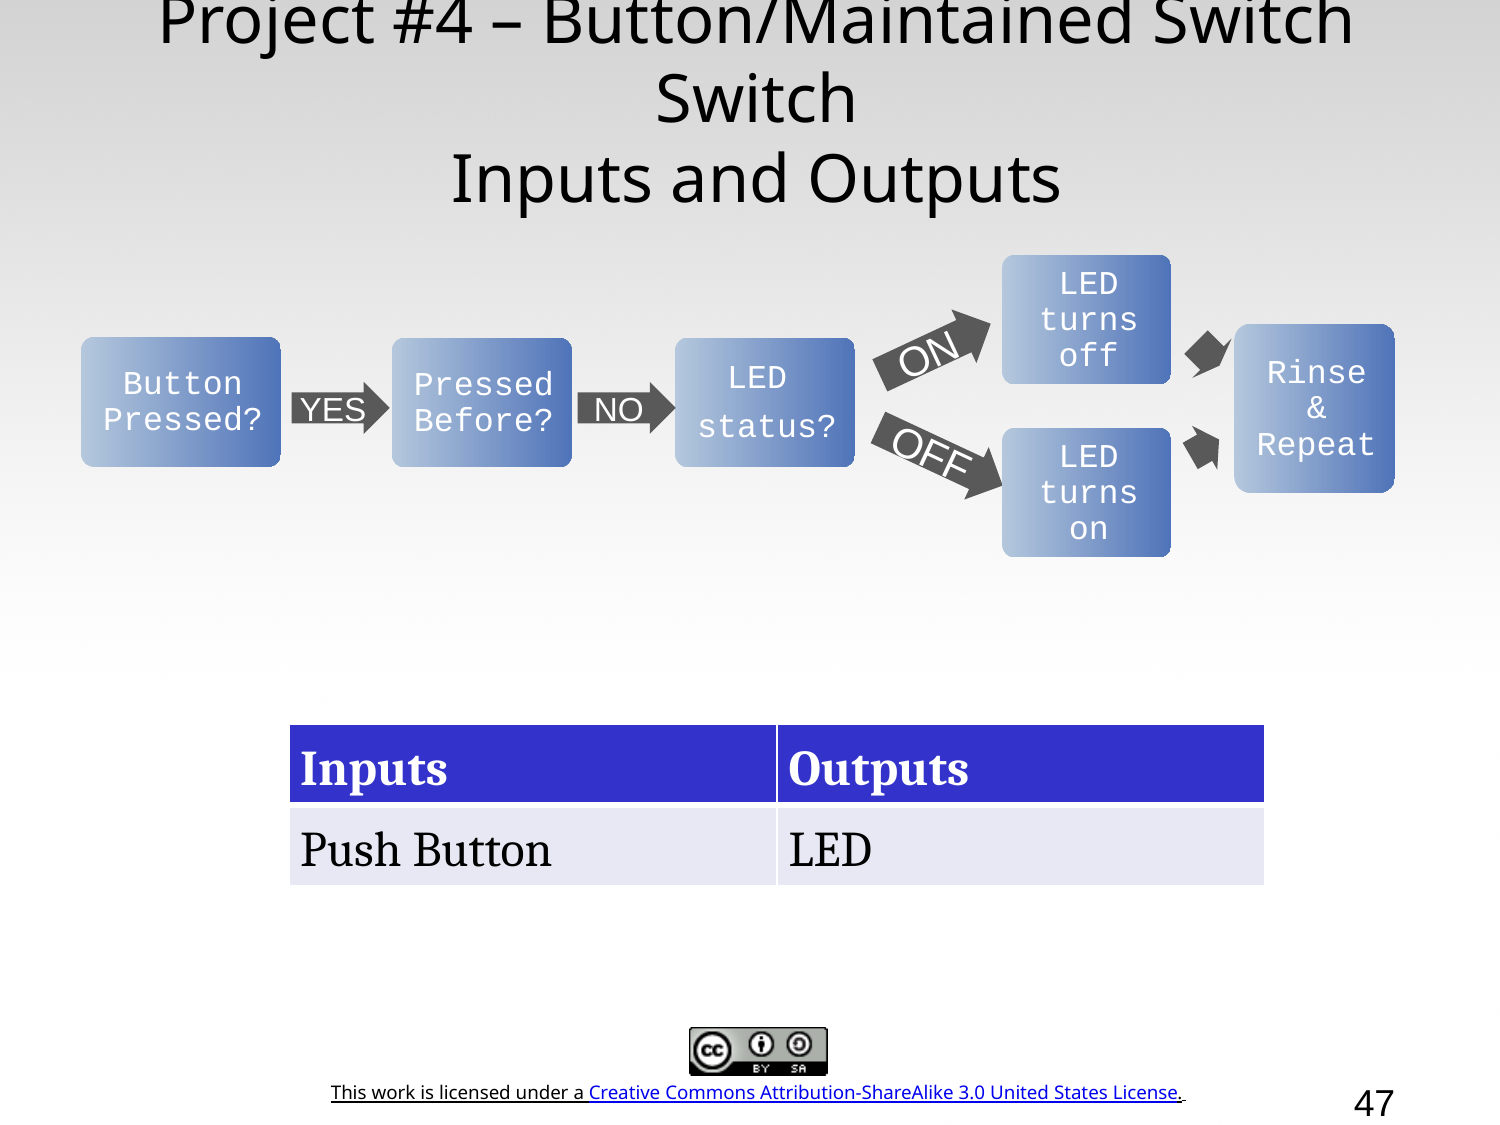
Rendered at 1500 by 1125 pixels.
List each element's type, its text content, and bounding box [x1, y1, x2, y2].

text_box ON [872, 309, 991, 392]
text_box LED turns off [1001, 254, 1172, 385]
picture [0, 0, 1500, 1125]
text_box YES [291, 381, 390, 434]
text_box LED status? [674, 337, 855, 468]
table_cell LED [778, 808, 1264, 885]
text_box [249, 624, 1450, 975]
text_box Rinse & Repeat [1234, 324, 1396, 493]
table_header Inputs [290, 725, 776, 802]
text_box LED turns on [1001, 427, 1172, 558]
title Project #4 – Button/Maintained Switch Switch Inputs and Outputs [75, 2, 1440, 190]
text_box [1182, 425, 1220, 470]
text_box [1184, 330, 1232, 378]
table_cell Push Button [290, 808, 776, 885]
text_box NO [577, 382, 676, 434]
table_header Outputs [778, 725, 1264, 802]
text_box Button Pressed? [80, 337, 281, 467]
text_box OFF [870, 411, 1001, 500]
text_box Pressed Before? [391, 337, 572, 468]
